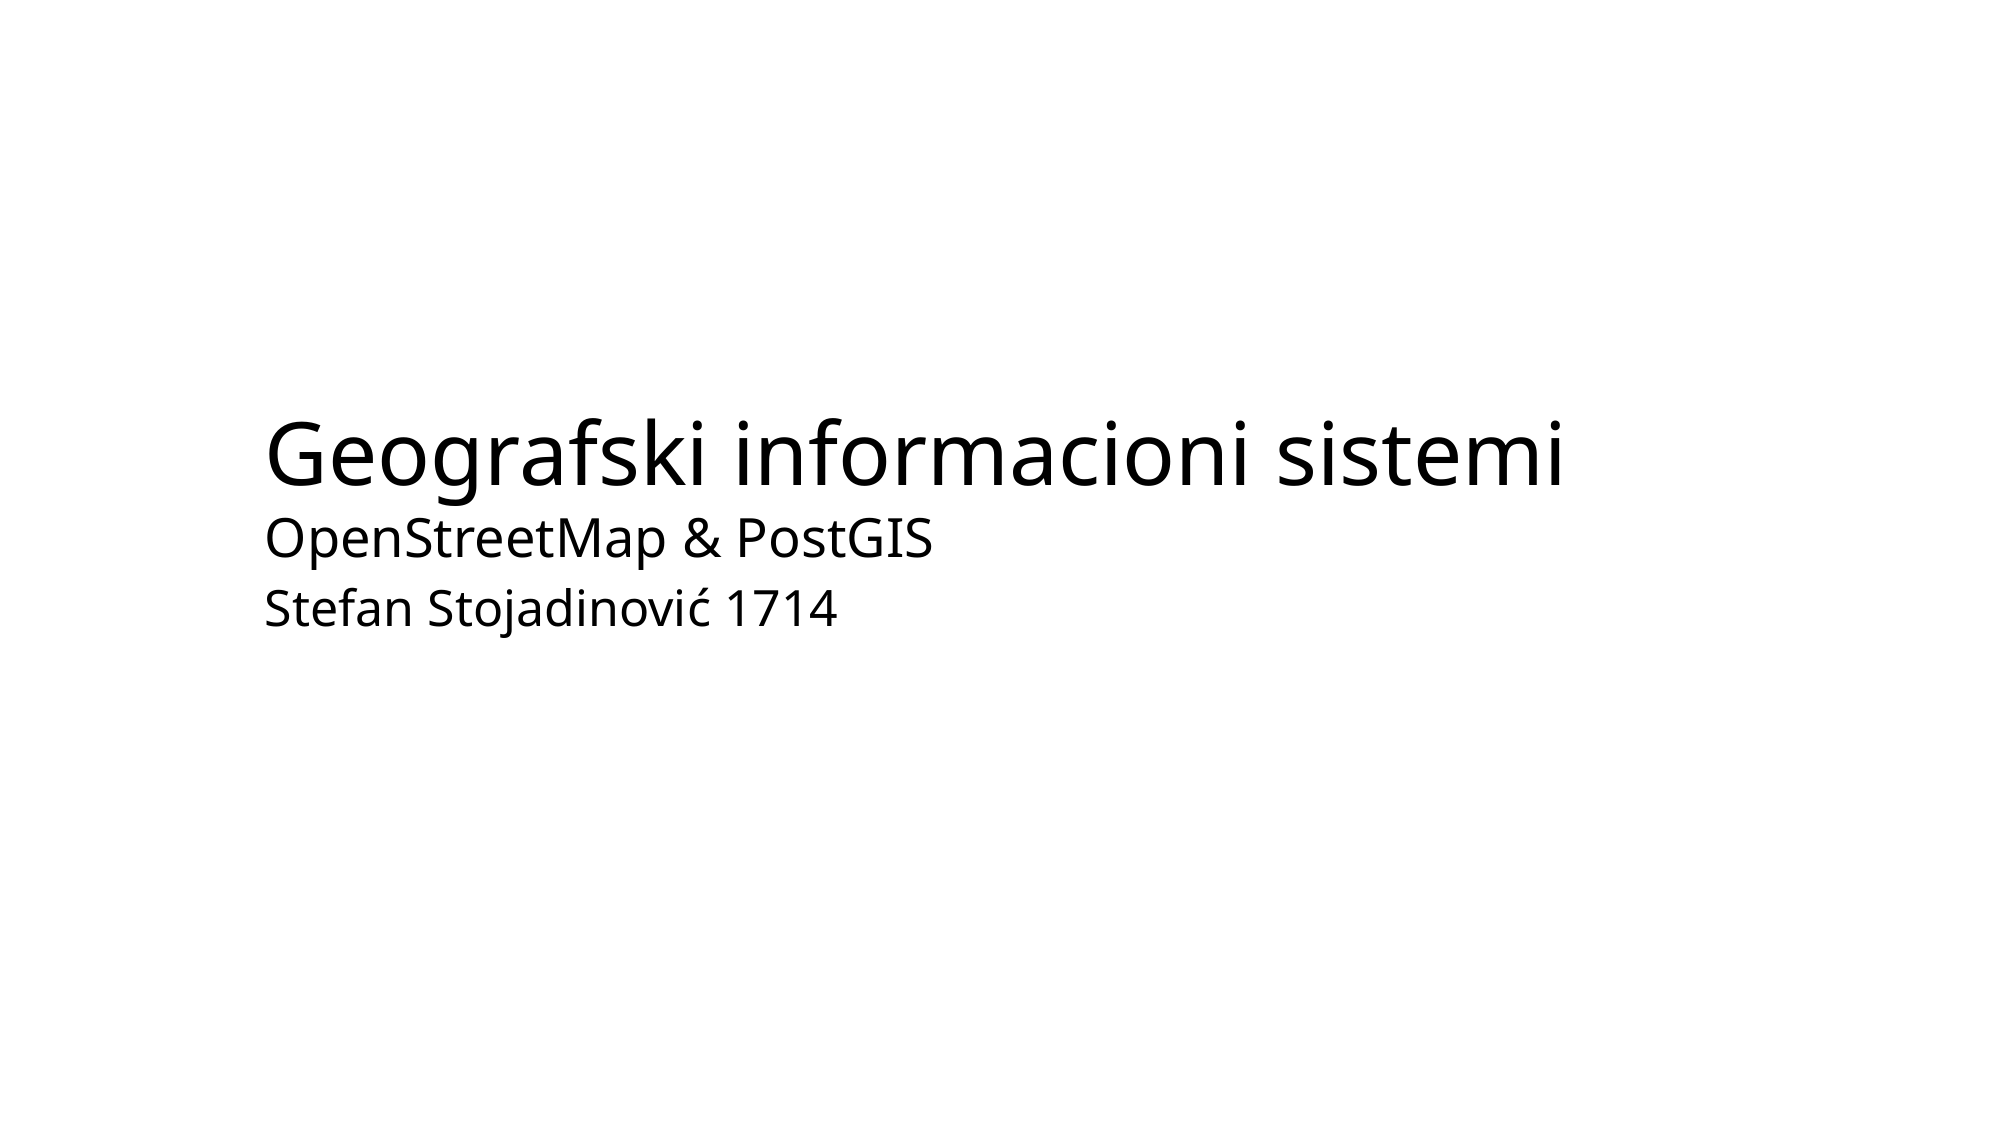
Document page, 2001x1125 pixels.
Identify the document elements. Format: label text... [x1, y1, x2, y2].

subtitle Stefan Stojadinović 1714 [249, 575, 2000, 848]
title Geografski informacioni sistemi OpenStreetMap & PostGIS [249, 184, 1750, 575]
